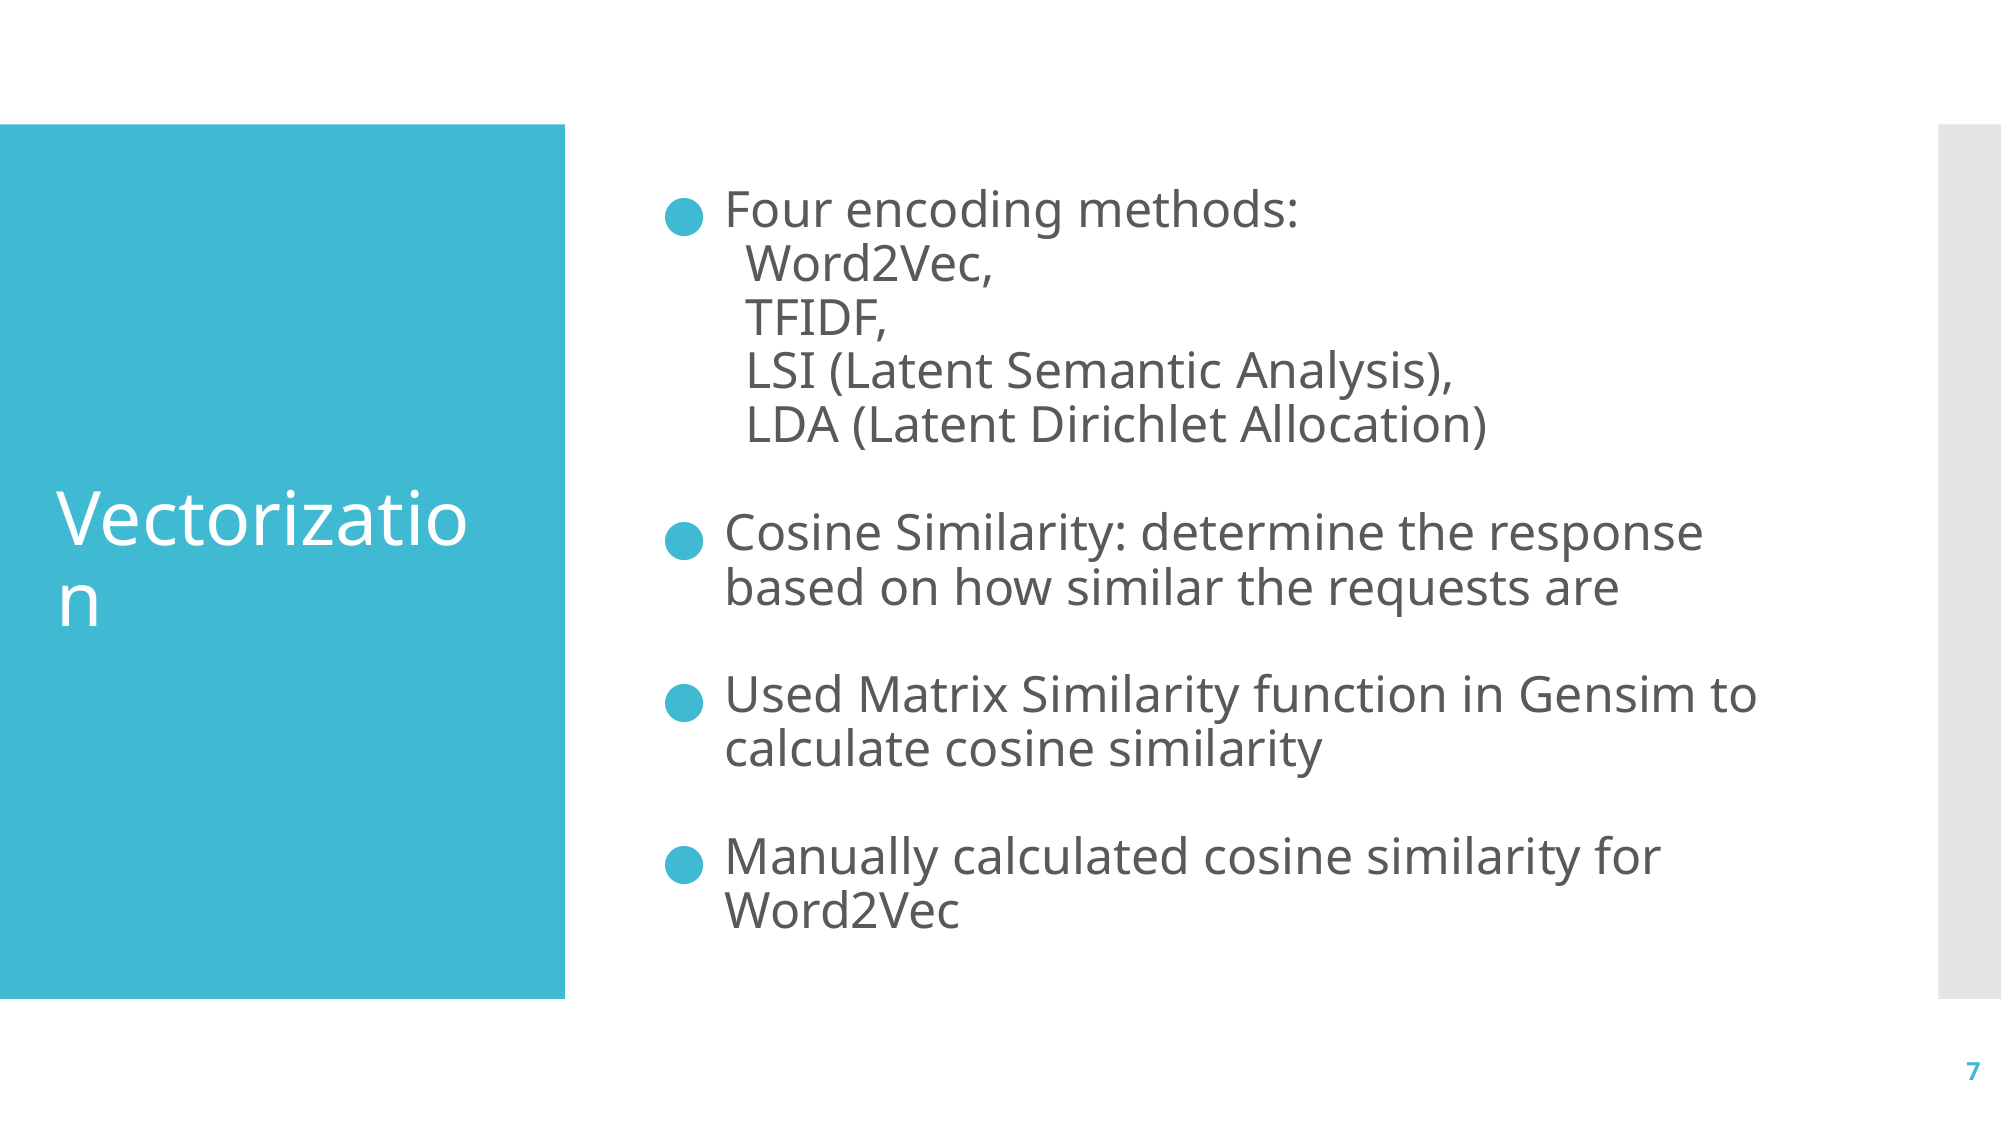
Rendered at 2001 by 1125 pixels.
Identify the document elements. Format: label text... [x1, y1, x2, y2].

list Four encoding methods: Word2Vec, TFIDF, LSI (Latent Semantic Analysis), LDA (Latent Dirichlet Allocation) Cosine Similarity: determine the response based on how similar the requests are Used Matrix Similarity function in Gensim to calculate cosine similarity Manually calculated cosine similarity for Word2Vec [634, 141, 1835, 982]
slide_number 7 [1744, 1042, 1996, 1103]
title Vectorization [41, 184, 525, 940]
